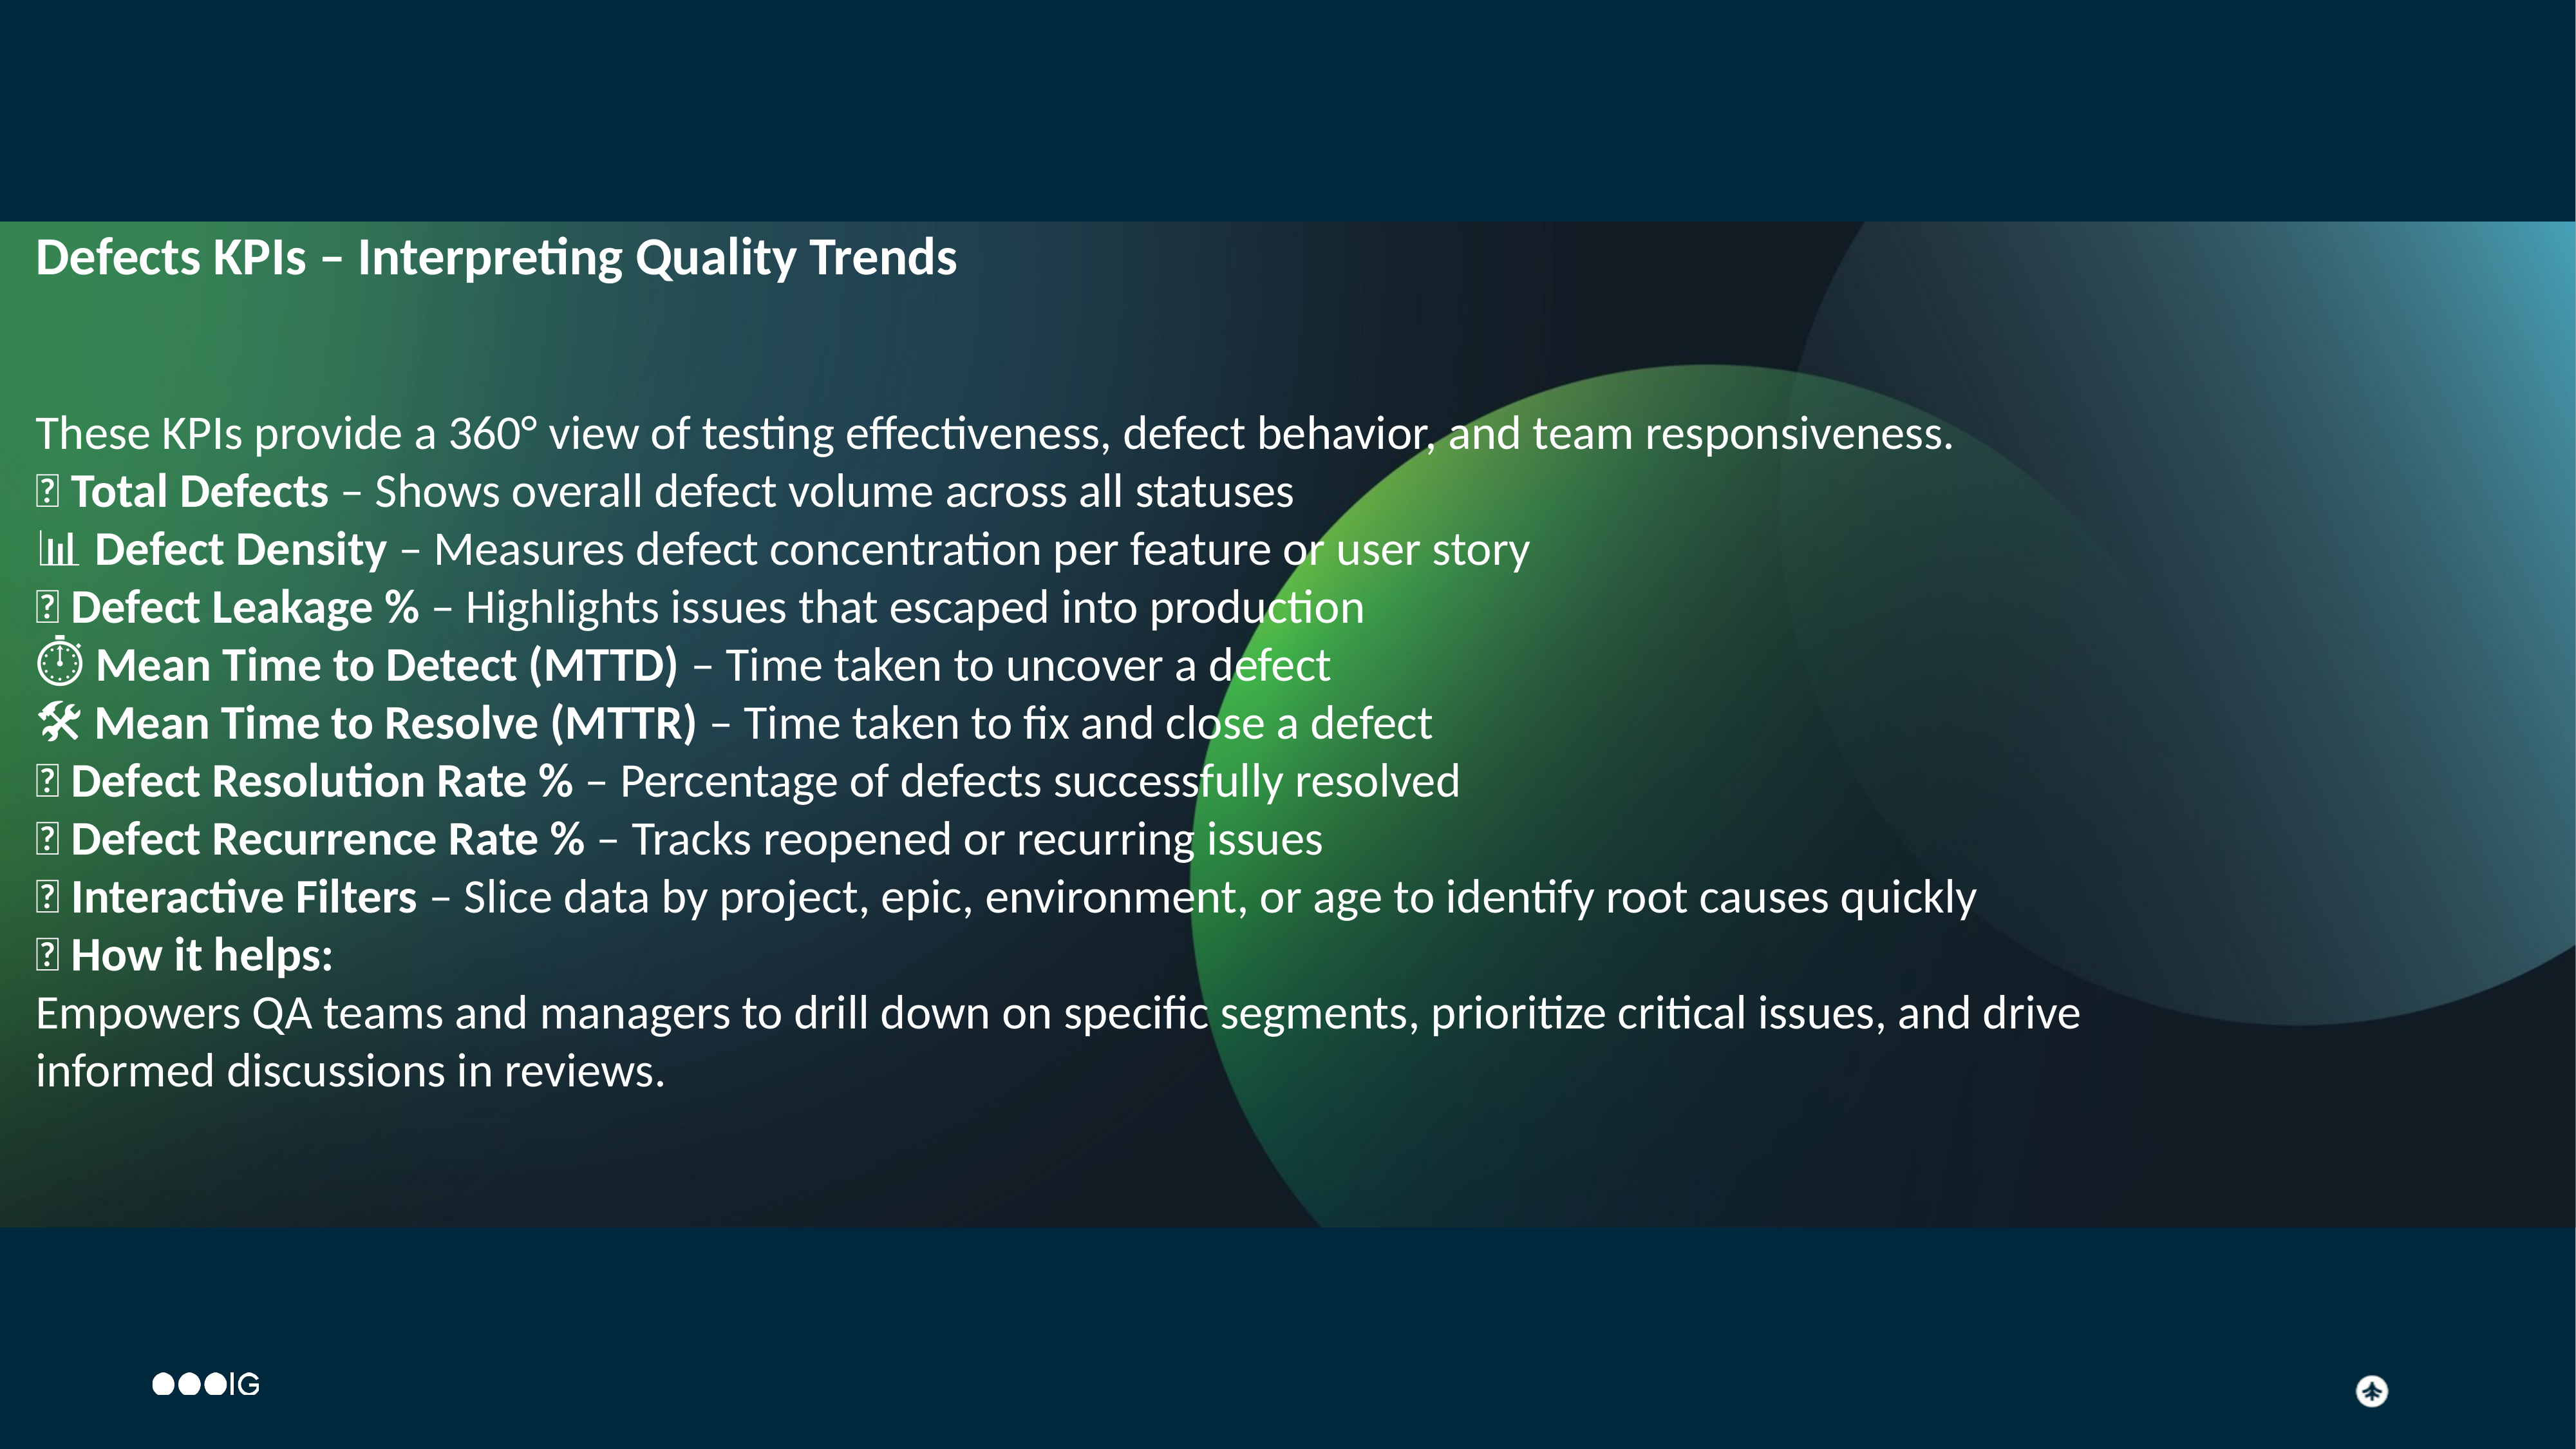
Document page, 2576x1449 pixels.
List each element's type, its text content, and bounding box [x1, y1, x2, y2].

picture [0, 222, 2576, 1227]
picture [2355, 1375, 2389, 1408]
title Defects KPIs – Interpreting Quality Trends These KPIs provide a 360° view of testing effectiveness, defect behavior, and team responsiveness. 🧾 Total Defects – Shows overall defect volume across all statuses 📊 Defect Density – Measures defect concentration per feature or user story 🚨 Defect Leakage % – Highlights issues that escaped into production ⏱️ Mean Time to Detect (MTTD) – Time taken to uncover a defect 🛠️ Mean Time to Resolve (MTTR) – Time taken to fix and close a defect ✅ Defect Resolution Rate % – Percentage of defects successfully resolved 🔁 Defect Recurrence Rate % – Tracks reopened or recurring issues 🔎 Interactive Filters – Slice data by project, epic, environment, or age to identify root causes quickly 🎯 How it helps: Empowers QA teams and managers to drill down on specific segments, prioritize critical issues, and drive informed discussions in reviews. [26, 406, 2212, 1143]
